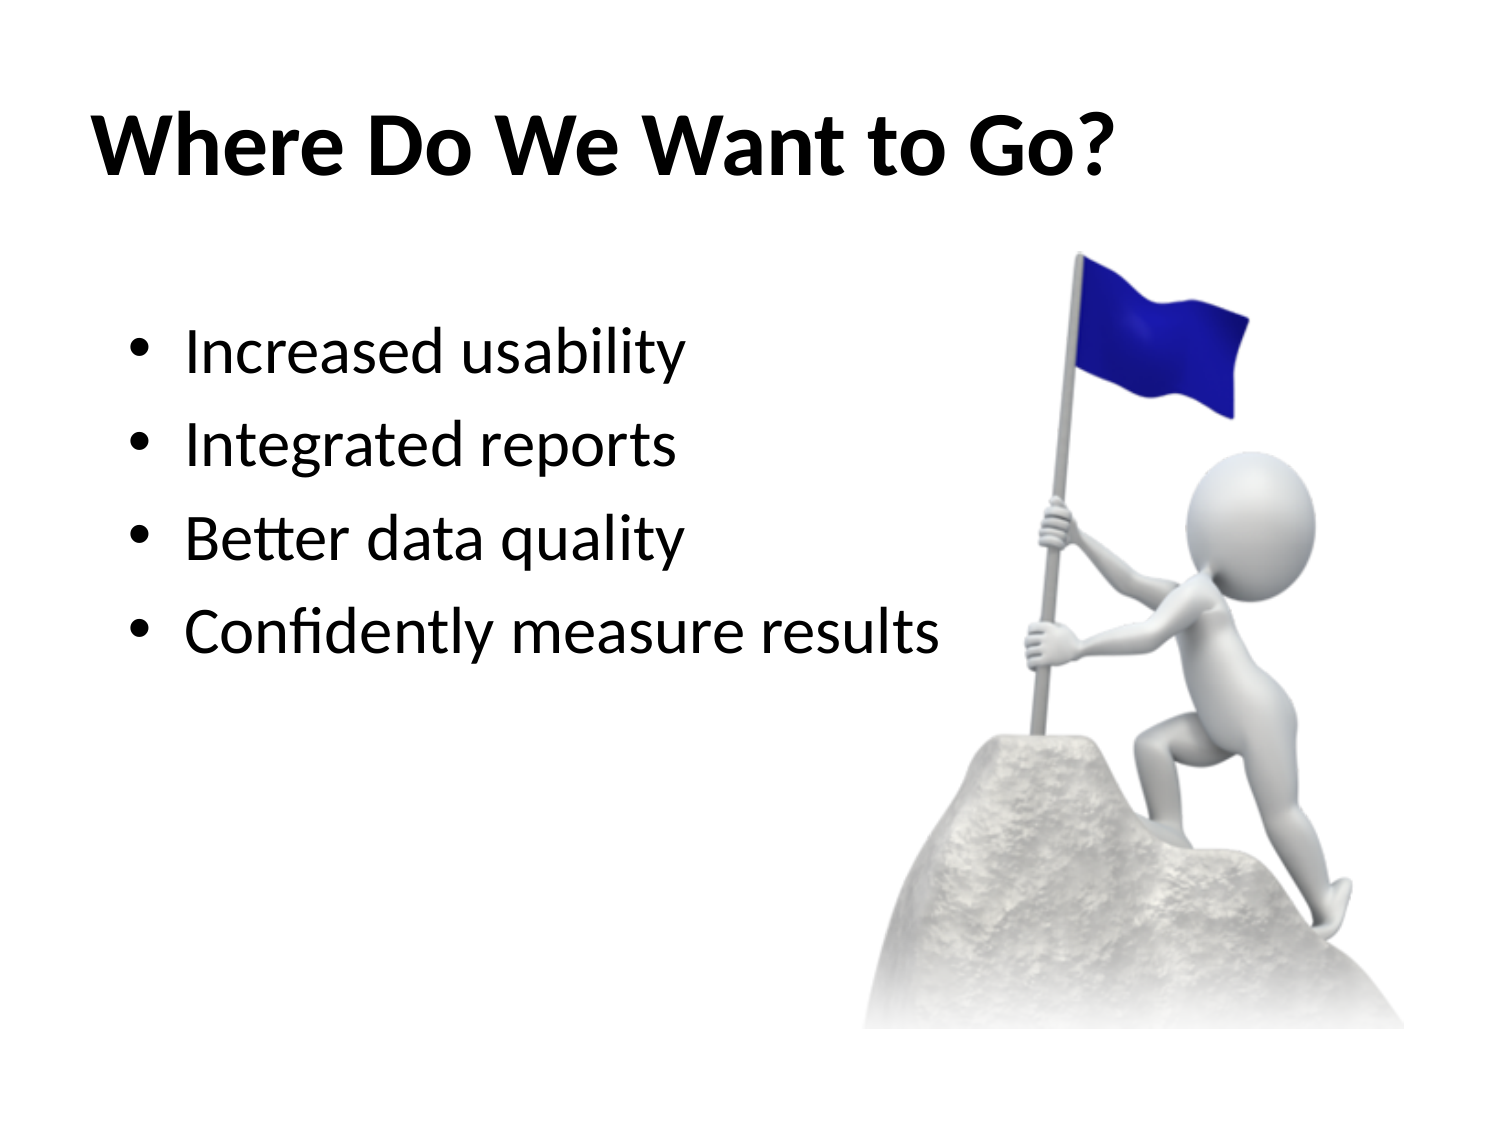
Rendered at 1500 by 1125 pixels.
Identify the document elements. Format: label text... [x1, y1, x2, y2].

title Where Do We Want to Go? [75, 45, 1425, 233]
list Increased usability Integrated reports Better data quality Confidently measure results [112, 205, 969, 949]
picture [850, 251, 1404, 1030]
